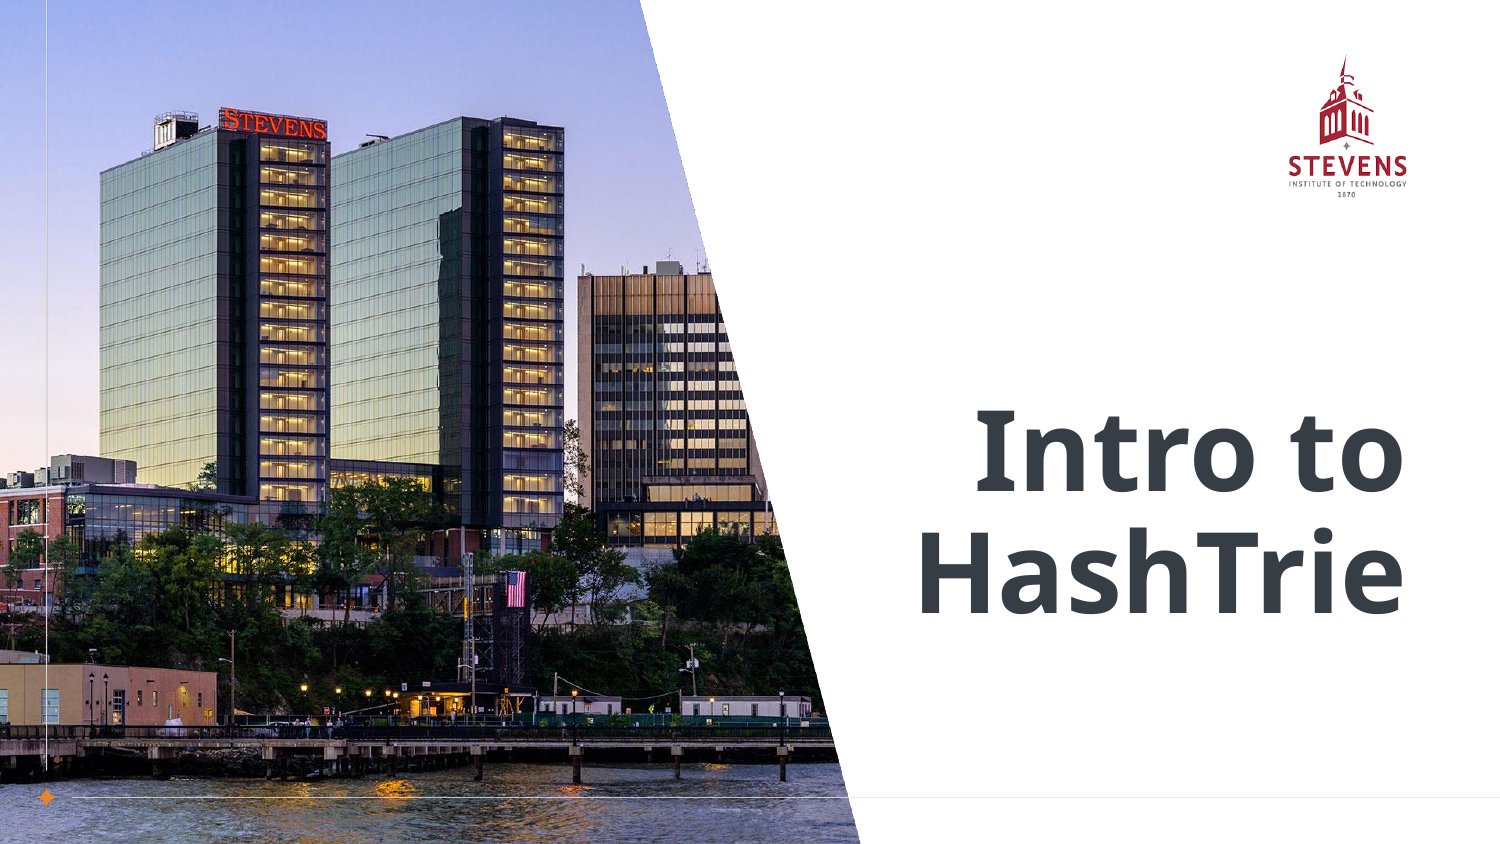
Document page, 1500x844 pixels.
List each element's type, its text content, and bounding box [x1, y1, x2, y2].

title Intro to HashTrie [814, 119, 1419, 644]
picture [0, 0, 1500, 844]
